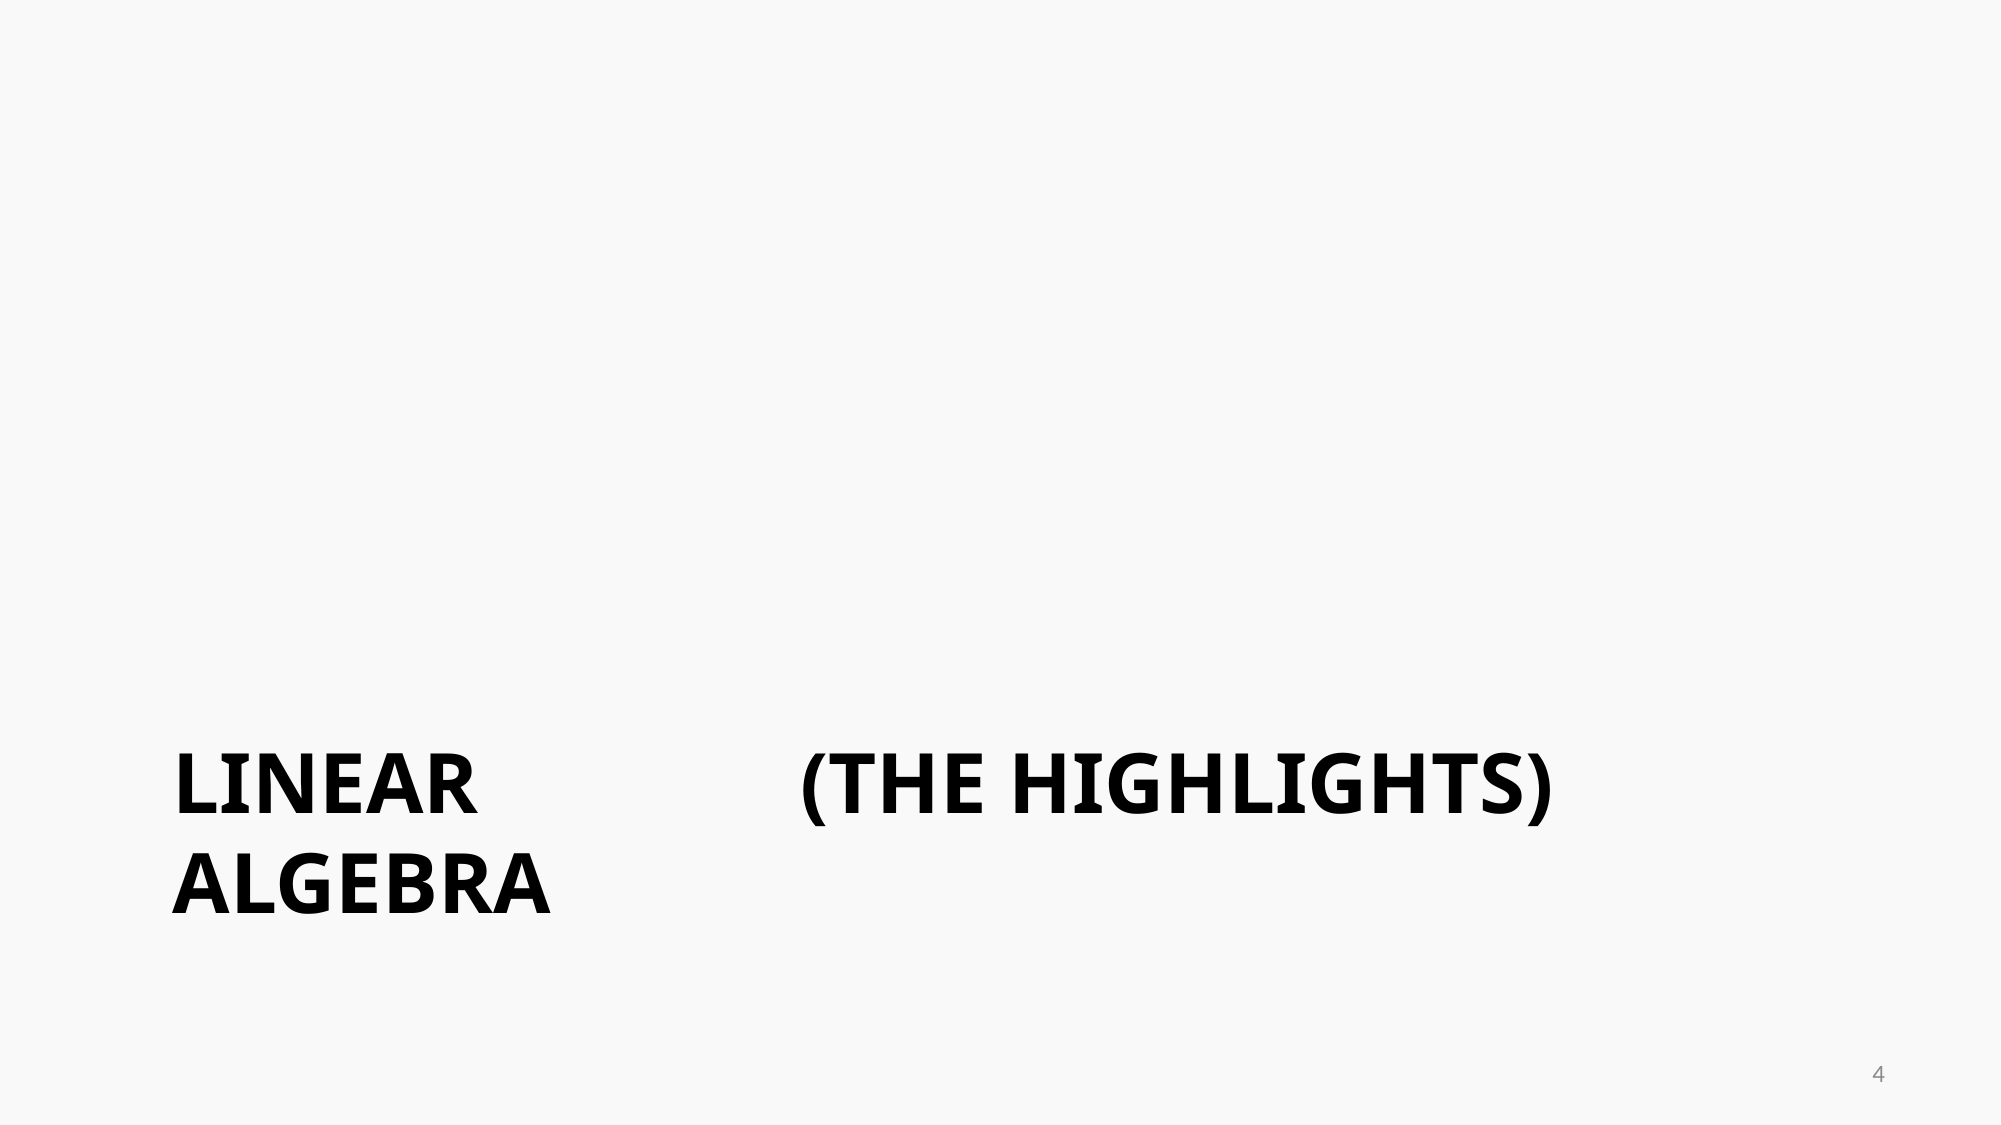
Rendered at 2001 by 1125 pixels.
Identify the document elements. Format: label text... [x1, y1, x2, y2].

slide_number 4 [1433, 1042, 1900, 1103]
text_box (The Highlights) [785, 722, 1858, 947]
title Linear Algebra [157, 722, 785, 947]
